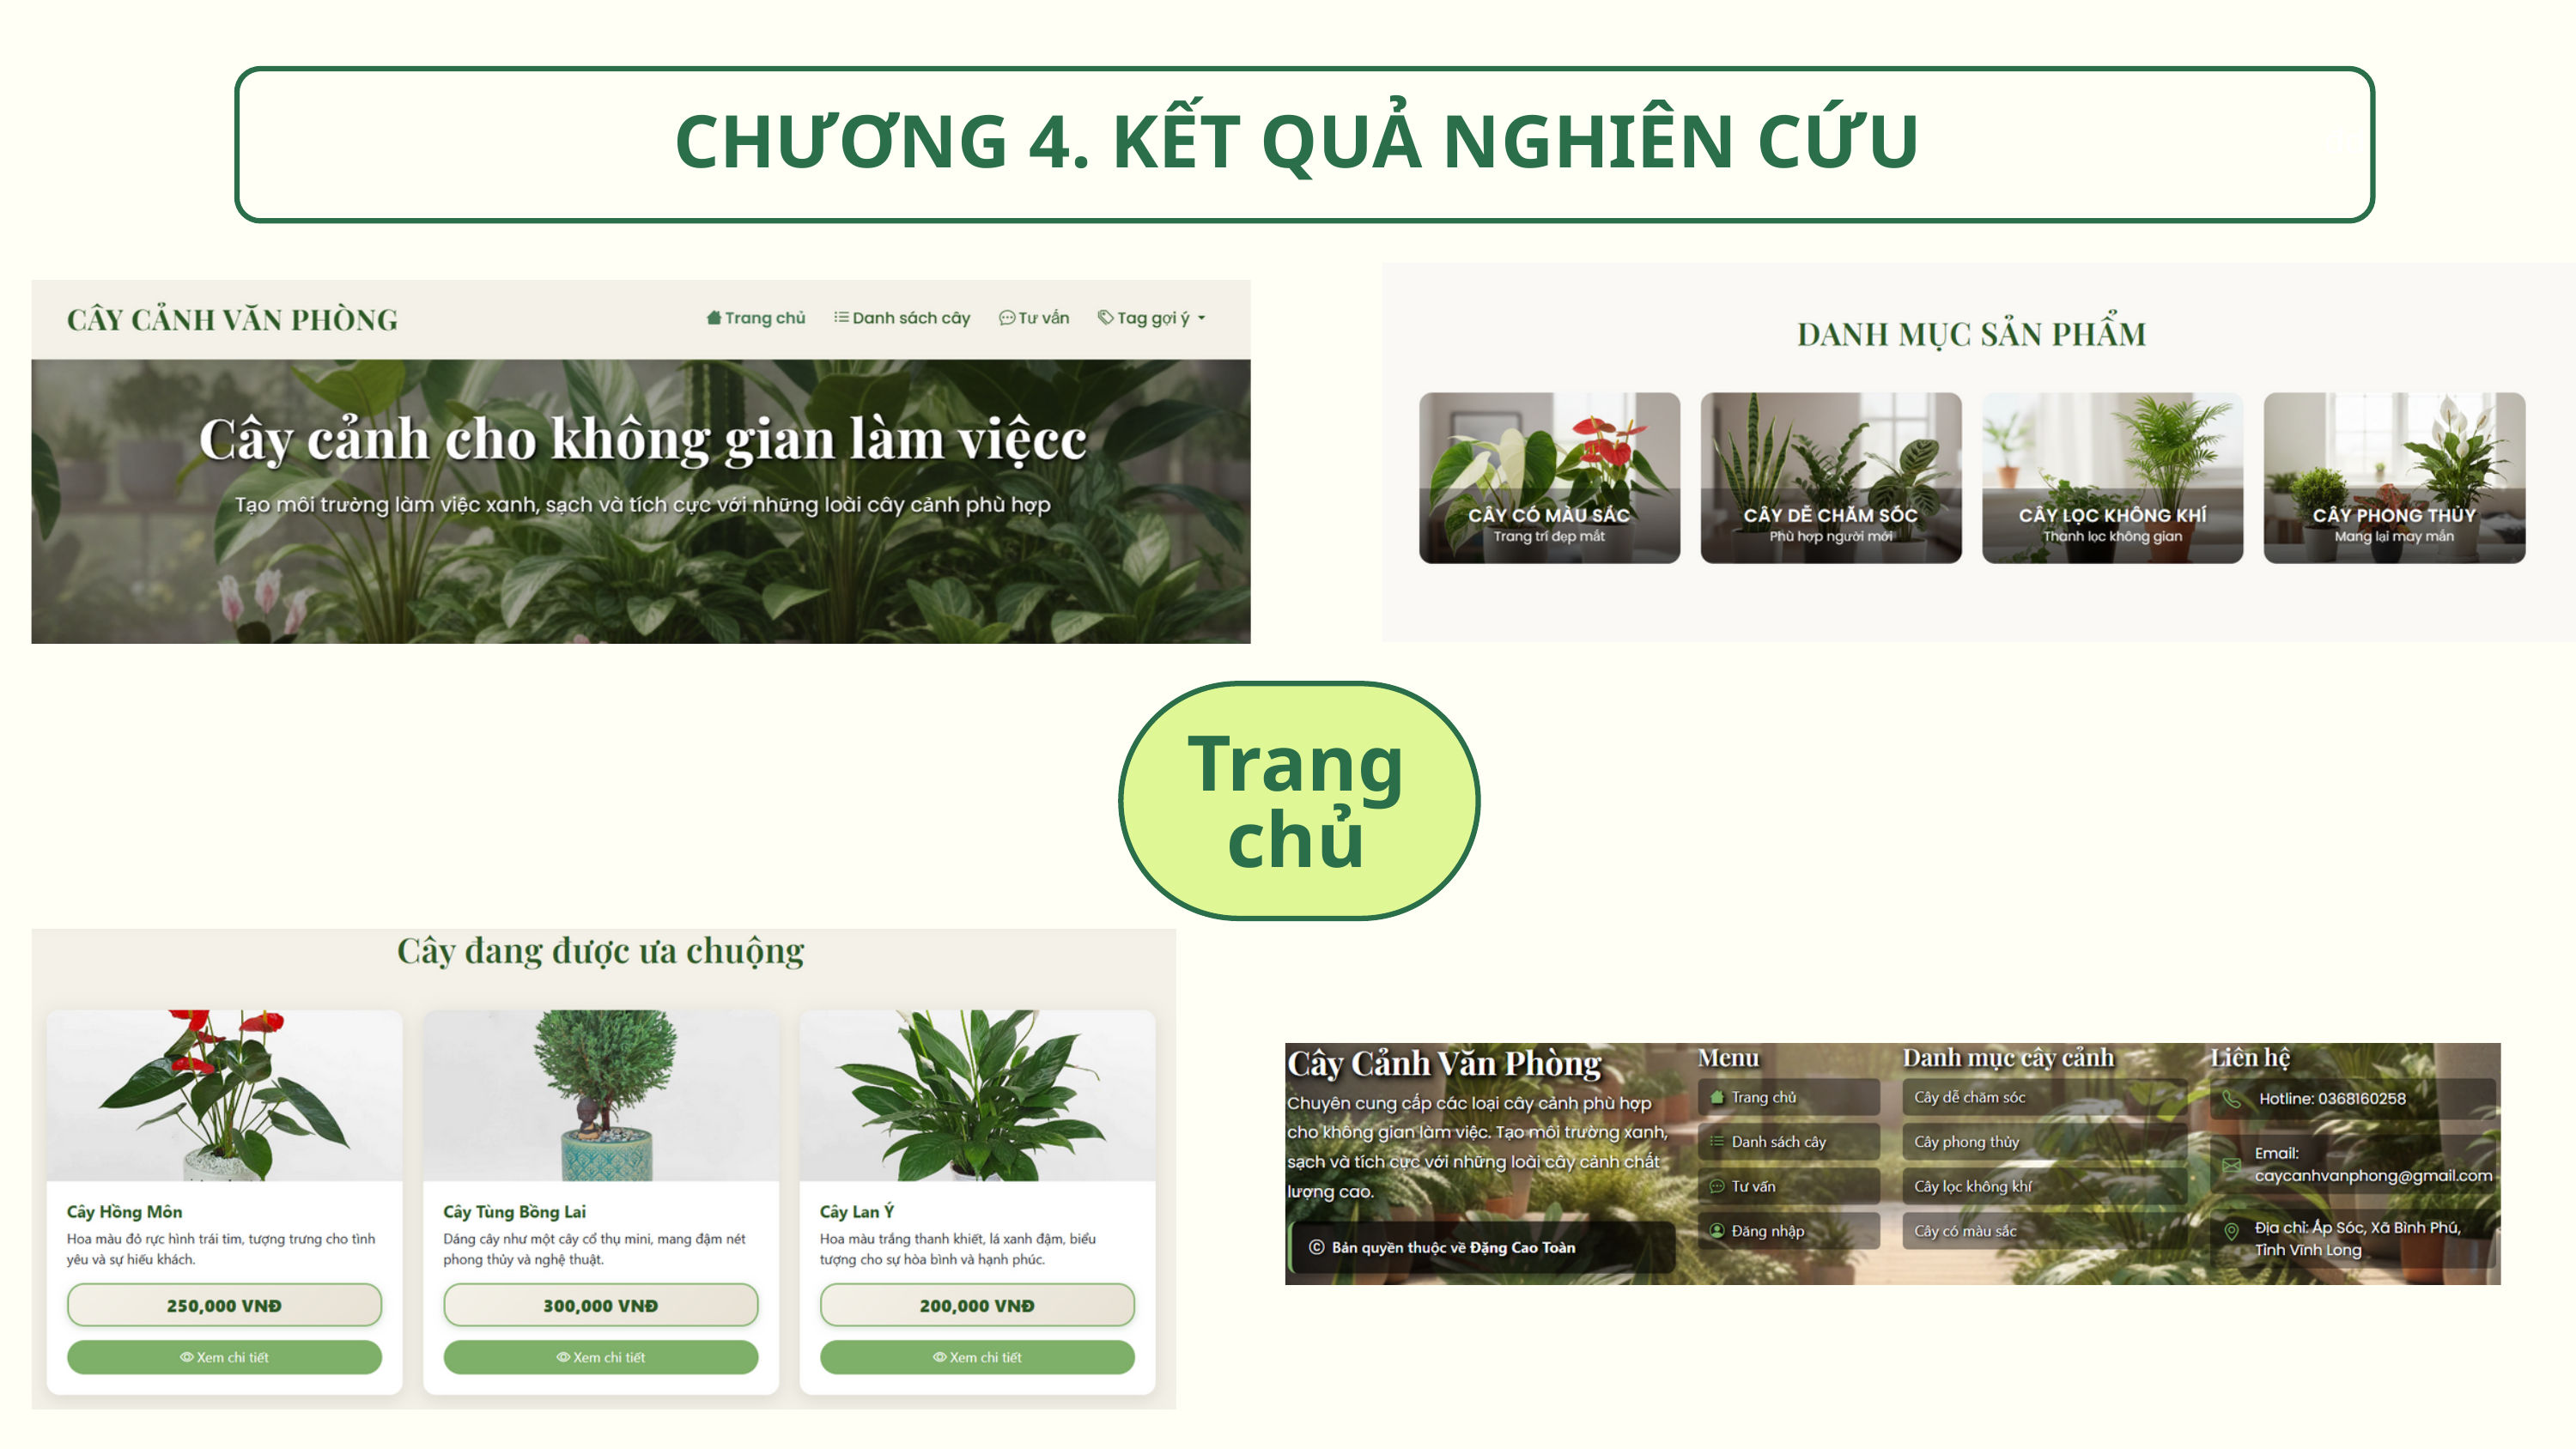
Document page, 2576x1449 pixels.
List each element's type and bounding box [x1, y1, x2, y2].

text_box [31, 929, 1176, 1410]
text_box [1121, 683, 1479, 919]
text_box [1382, 263, 2576, 642]
text_box [31, 280, 1251, 644]
text_box [1285, 1043, 2501, 1285]
text_box [236, 68, 2373, 221]
